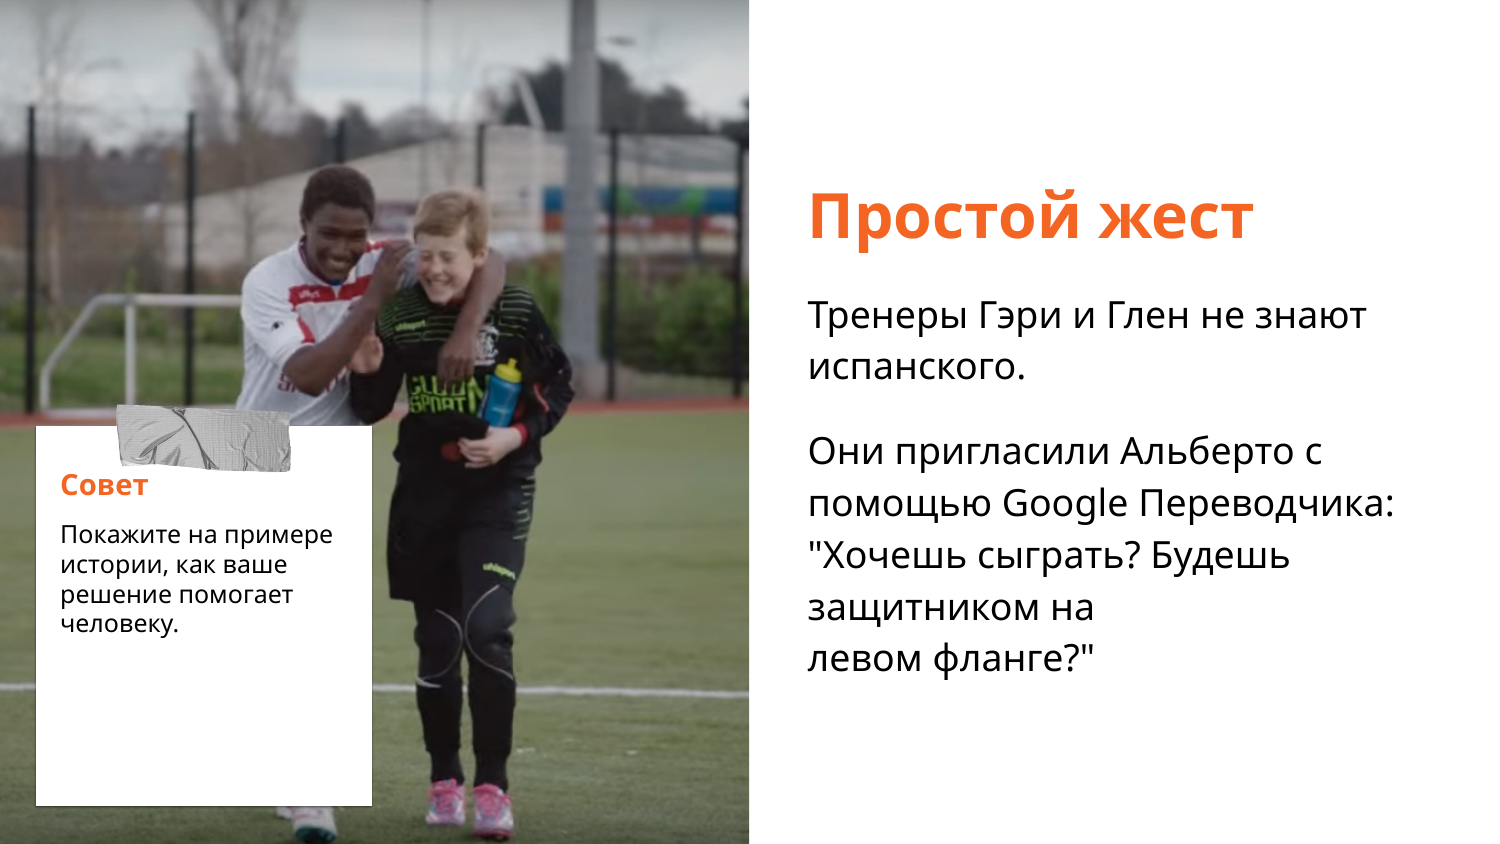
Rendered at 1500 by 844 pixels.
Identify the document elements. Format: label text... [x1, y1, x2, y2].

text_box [21, 403, 386, 821]
picture [0, 0, 750, 844]
list Простой жест Тренеры Гэри и Глен не знают испанского. Они пригласили Альберто с помощью Google Переводчика: "Хочешь сыграть? Будешь защитником на левом фланге?" [792, 160, 1455, 683]
